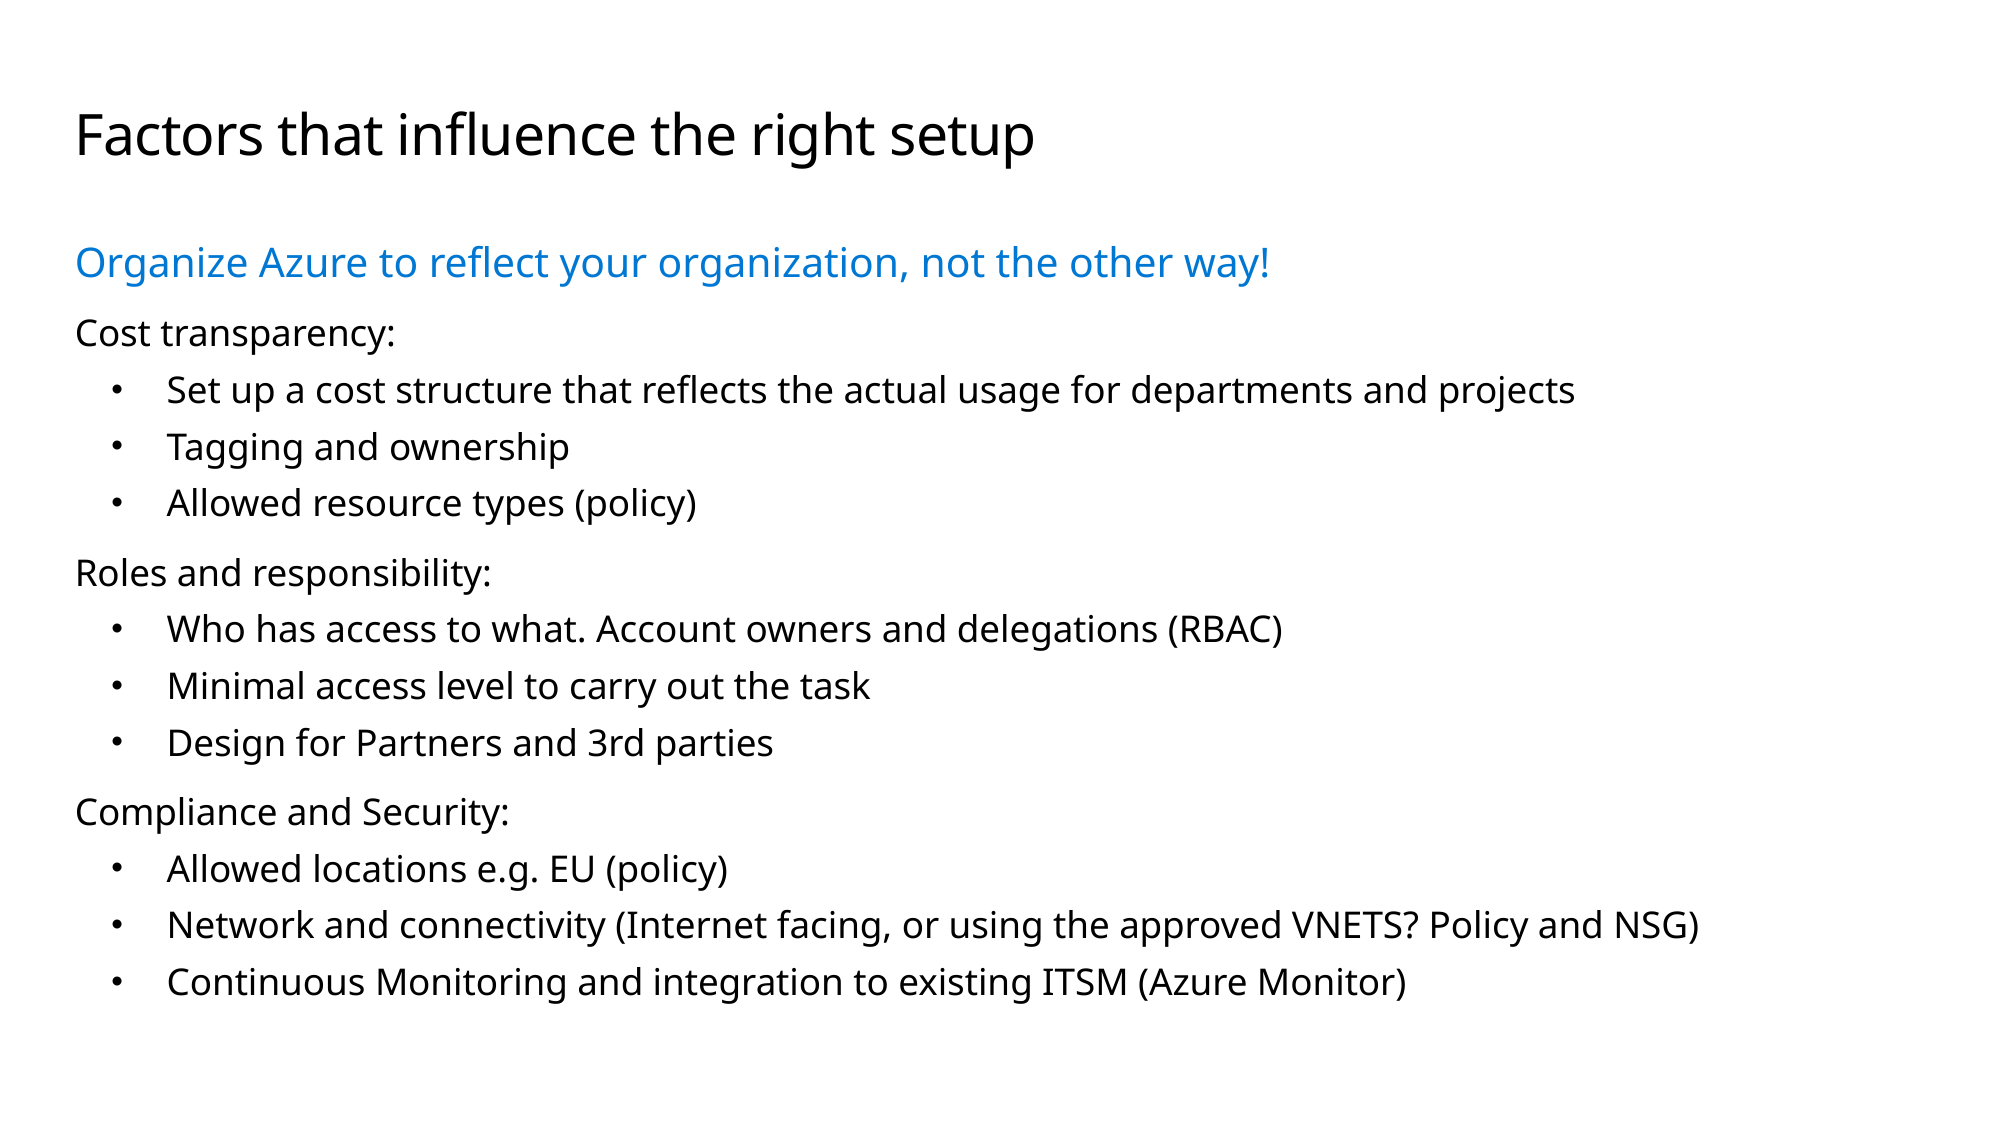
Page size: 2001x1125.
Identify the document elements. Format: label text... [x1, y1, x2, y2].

title Factors that influence the right setup [74, 101, 1930, 168]
list Organize Azure to reflect your organization, not the other way! Cost transparency: Set up a cost structure that reflects the actual usage for departments and projects Tagging and ownership Allowed resource types (policy) Roles and responsibility: Who has access to what. Account owners and delegations (RBAC) Minimal access level to carry out the task Design for Partners and 3rd parties Compliance and Security: Allowed locations e.g. EU (policy) Network and connectivity (Internet facing, or using the approved VNETS? Policy and NSG) Continuous Monitoring and integration to existing ITSM (Azure Monitor) [74, 236, 1903, 1012]
